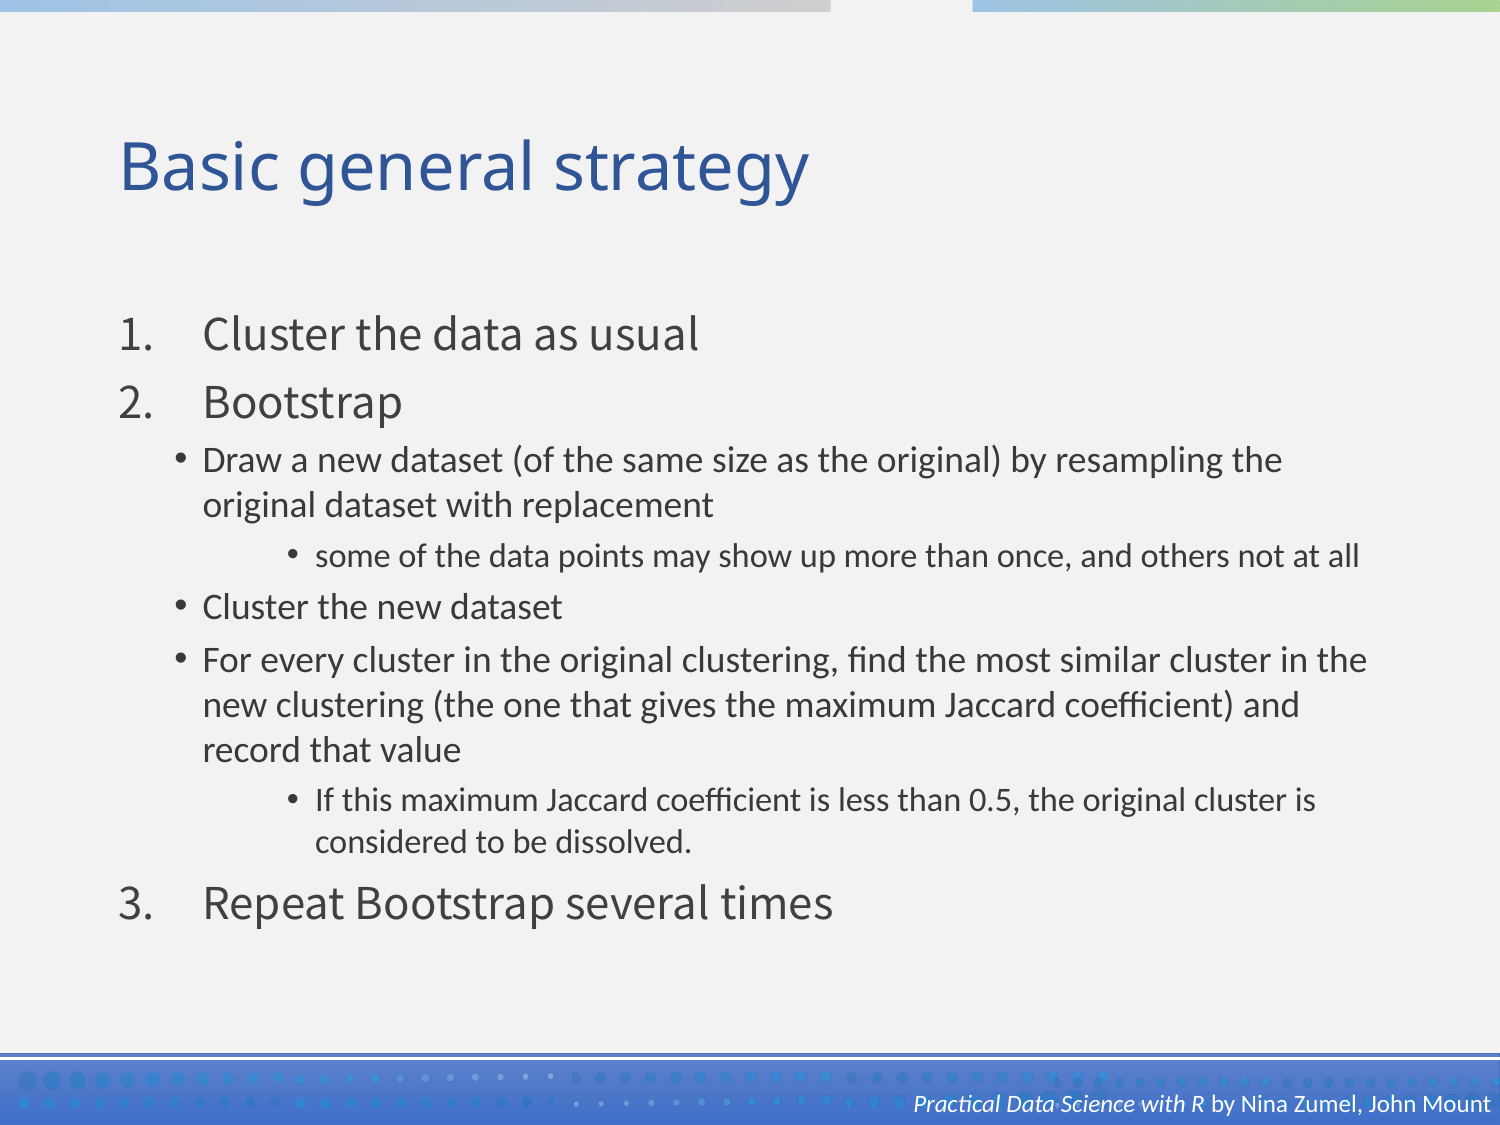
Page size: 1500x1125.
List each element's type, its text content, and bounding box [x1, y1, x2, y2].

title Basic general strategy [103, 59, 1397, 278]
list Cluster the data as usual Bootstrap Draw a new dataset (of the same size as the original) by resampling the original dataset with replacement some of the data points may show up more than once, and others not at all Cluster the new dataset For every cluster in the original clustering, find the most similar cluster in the new clustering (the one that gives the maximum Jaccard coefficient) and record that value If this maximum Jaccard coefficient is less than 0.5, the original cluster is considered to be dissolved. Repeat Bootstrap several times [103, 299, 1397, 1014]
text_box Practical Data Science with R by Nina Zumel, John Mount [898, 1079, 1500, 1125]
